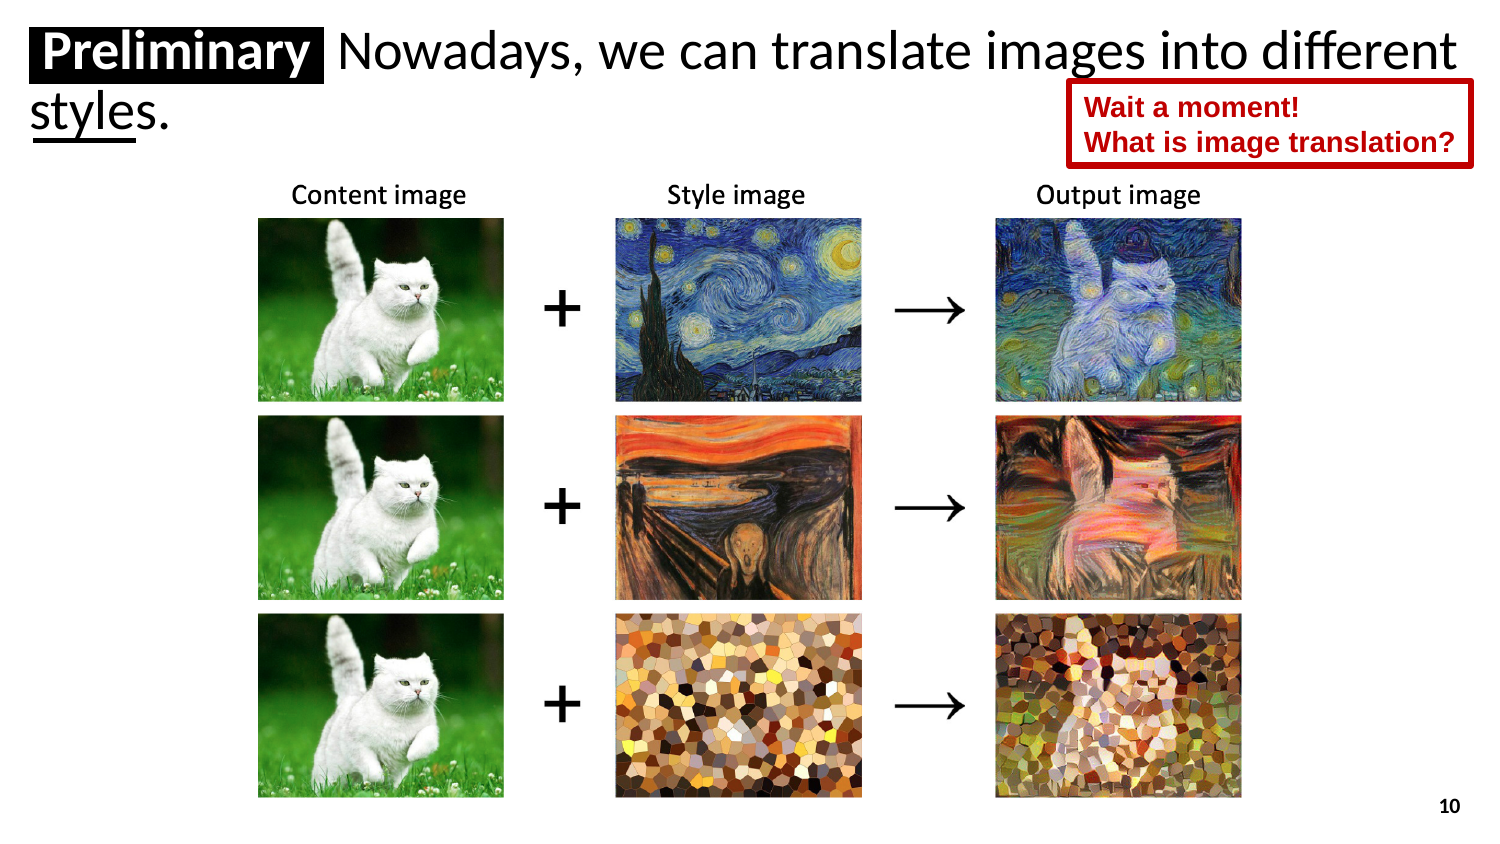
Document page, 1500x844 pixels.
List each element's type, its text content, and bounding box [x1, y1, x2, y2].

picture [249, 171, 1251, 809]
slide_number 10 [1134, 782, 1472, 827]
text_box Wait a moment! What is image translation? [1069, 80, 1471, 166]
title Preliminary Nowadays, we can translate images into different styles. [18, 0, 1500, 164]
